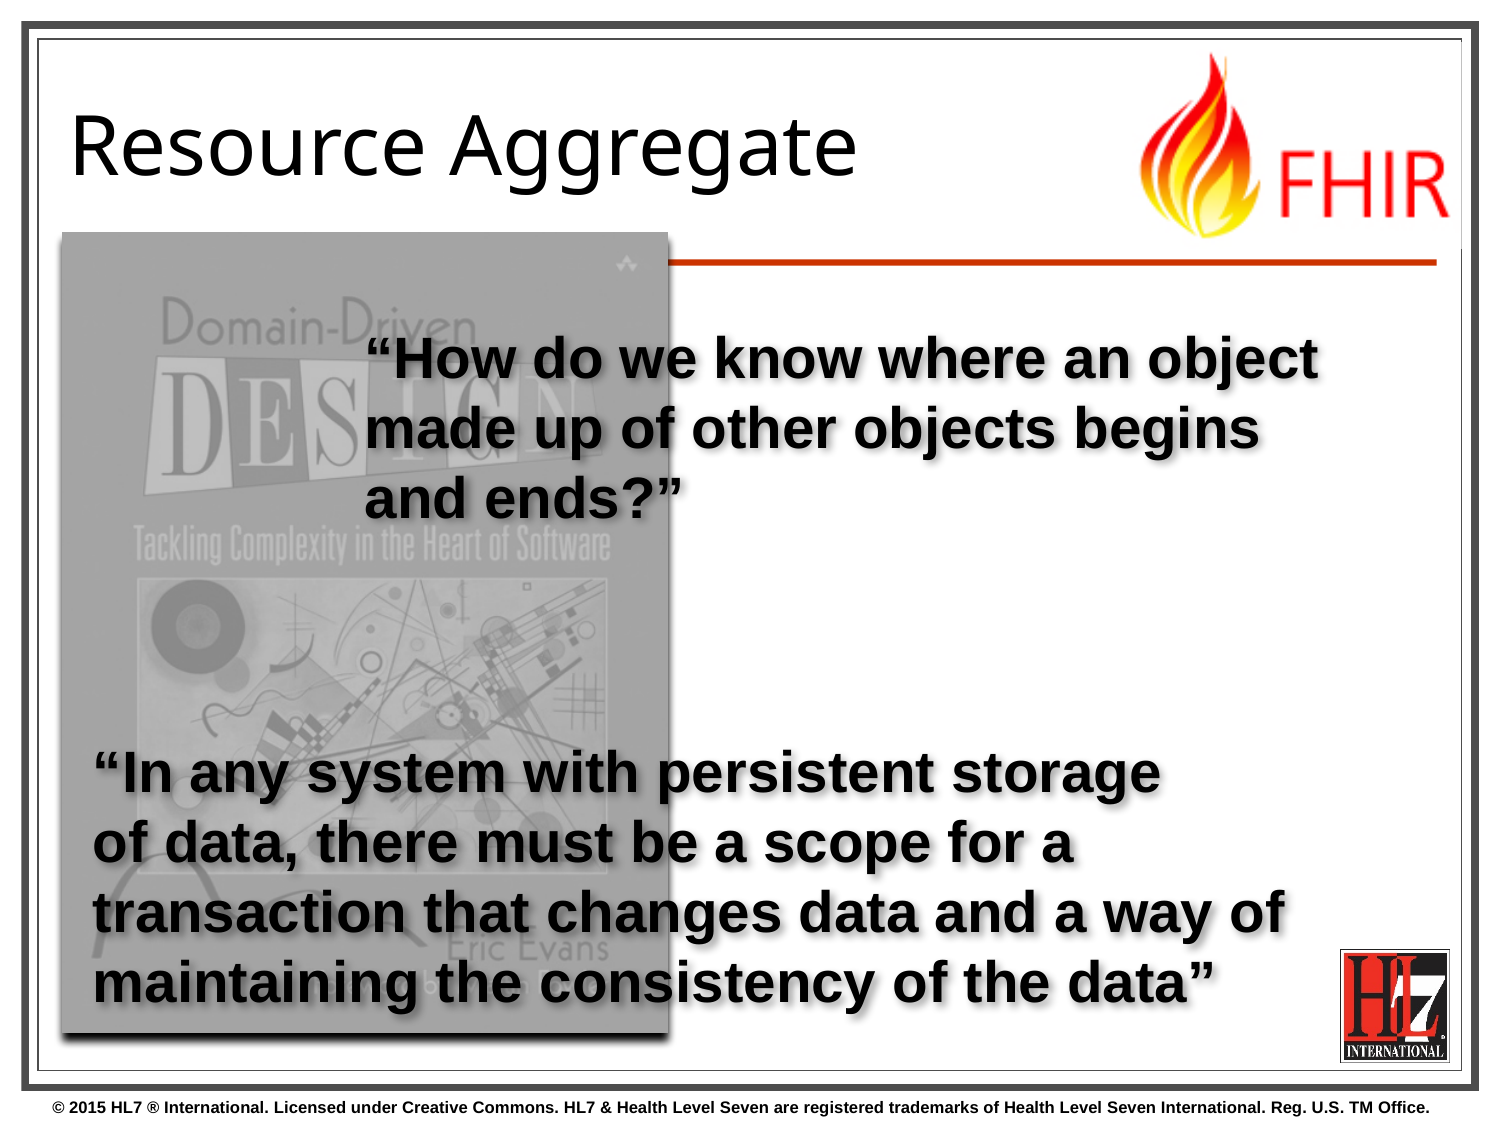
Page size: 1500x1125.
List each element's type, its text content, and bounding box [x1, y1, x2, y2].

picture [1128, 42, 1462, 249]
picture [1340, 949, 1450, 1063]
text_box “How do we know where an object made up of other objects begins and ends?” [673, 312, 1396, 538]
text_box “In any system with persistent storage of data, there must be a scope for a transaction that changes data and a way of maintaining the consistency of the data” [673, 727, 1336, 1022]
picture [62, 232, 669, 1034]
title Resource Aggregate [53, 54, 1128, 249]
